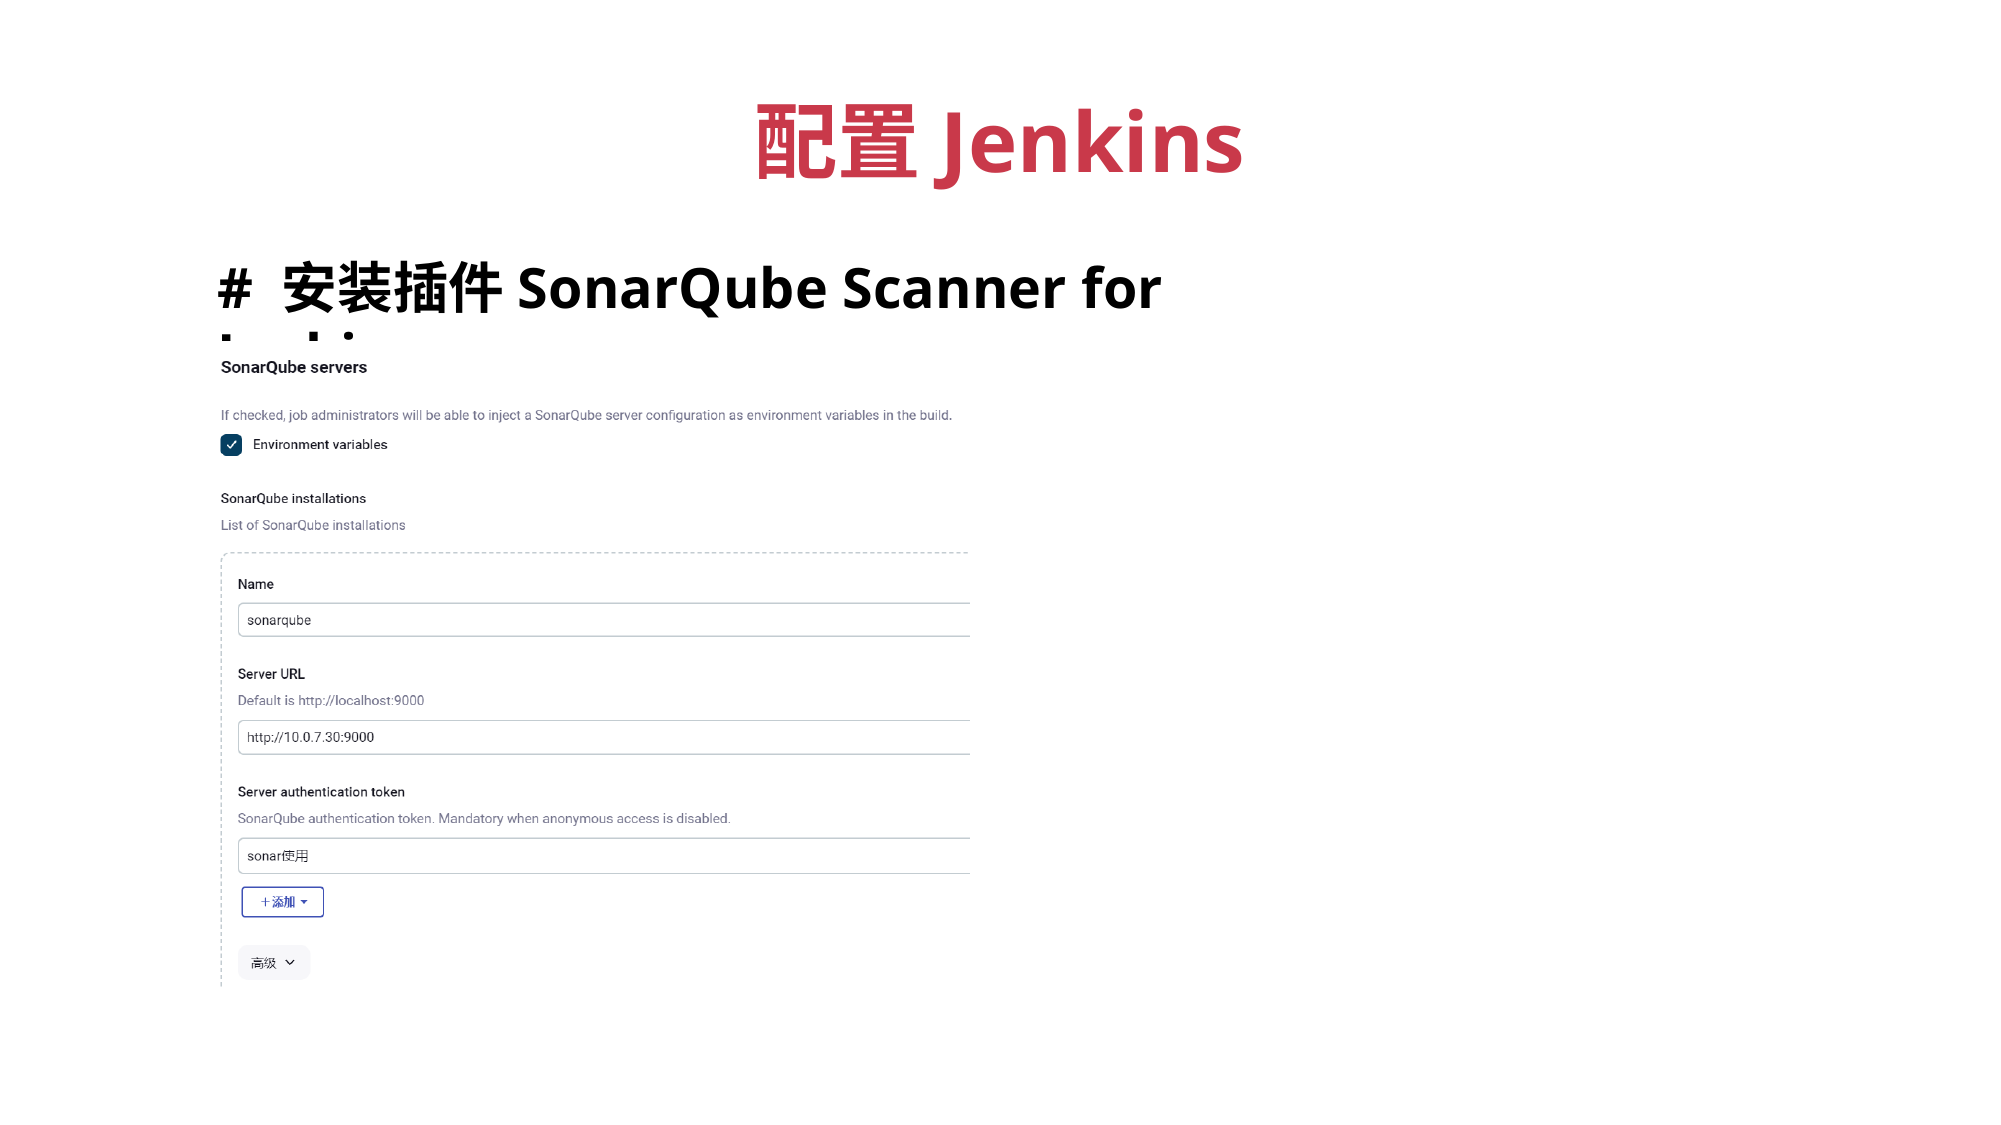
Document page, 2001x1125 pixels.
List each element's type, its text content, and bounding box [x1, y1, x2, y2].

text_box # 安装插件SonarQube Scanner for Jenkins [203, 245, 1385, 331]
title 配置Jenkins [99, 44, 1901, 233]
picture [184, 341, 970, 989]
